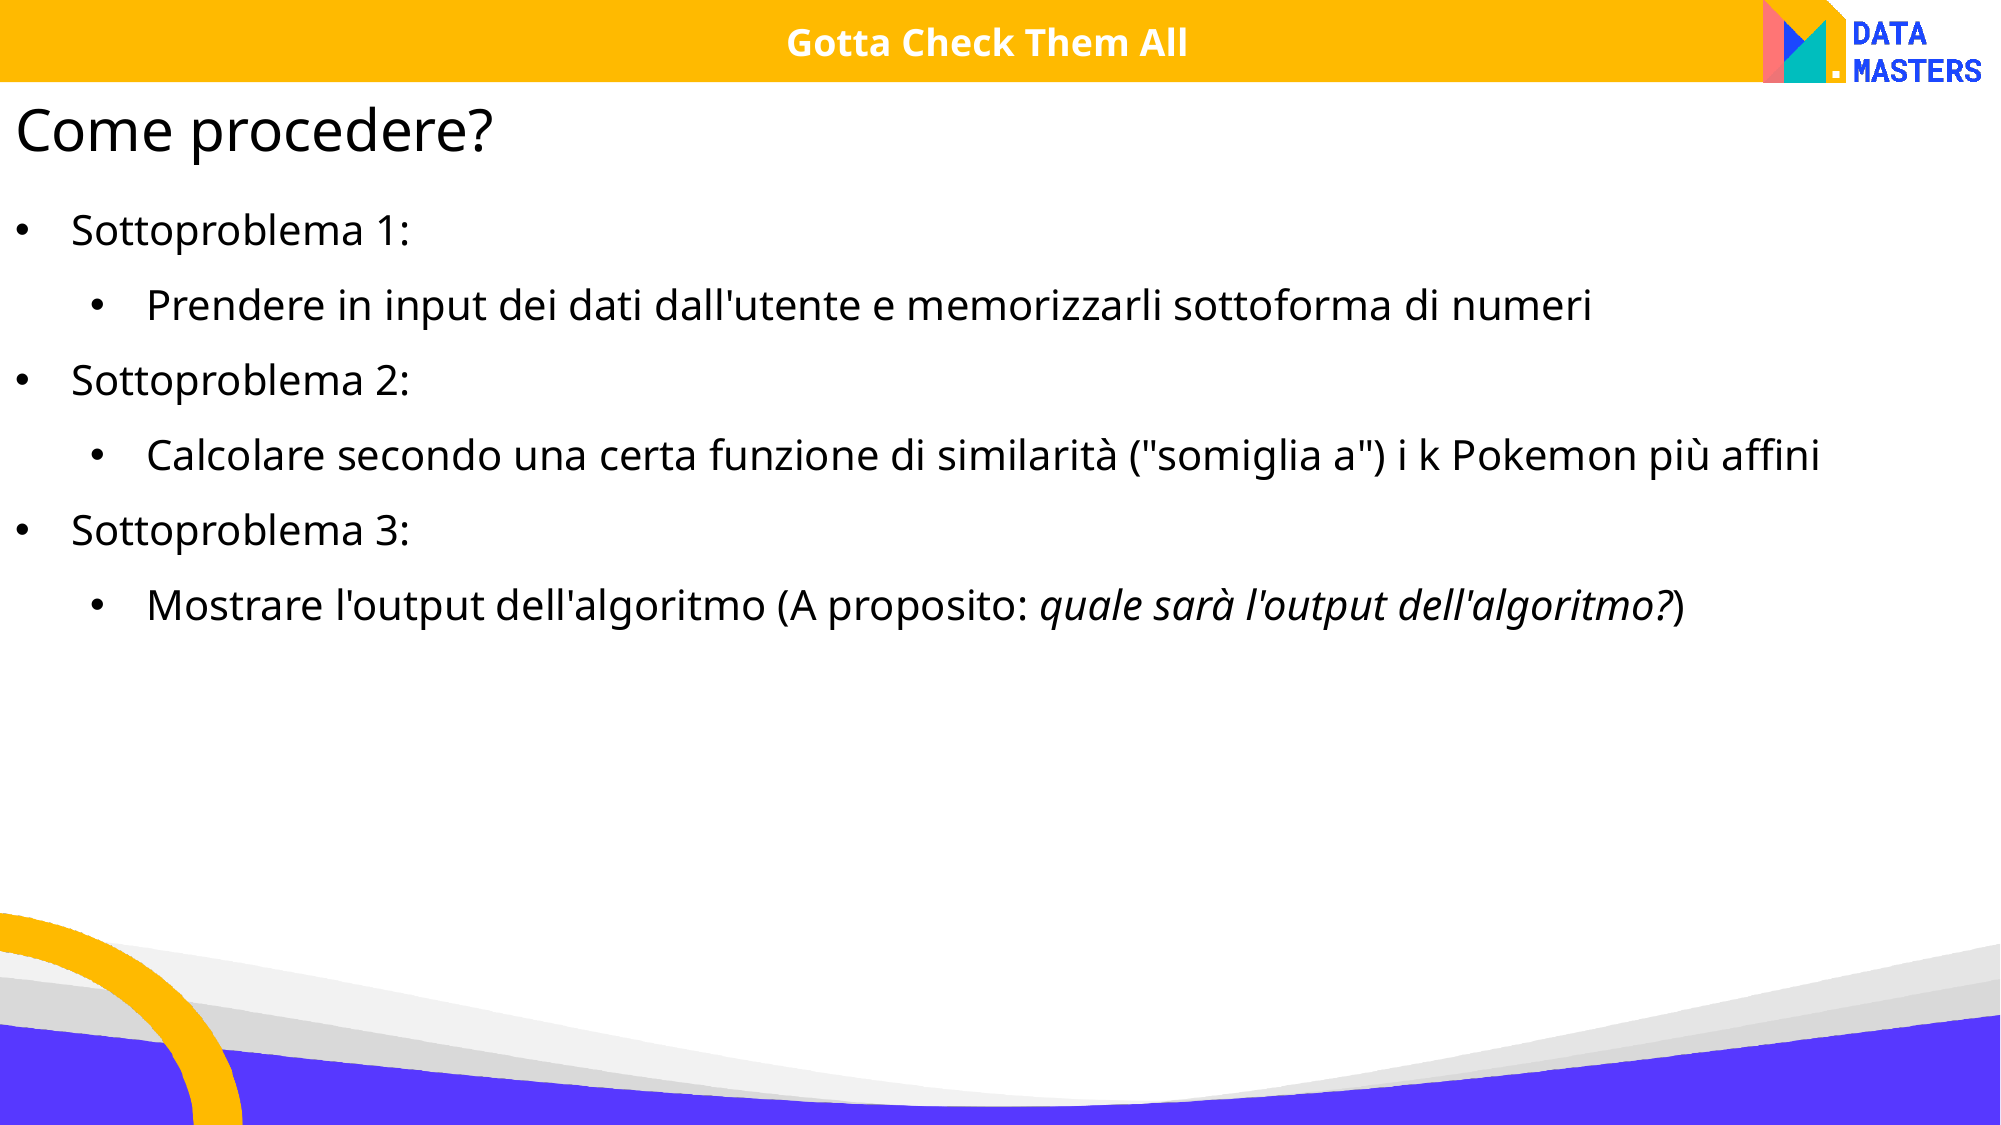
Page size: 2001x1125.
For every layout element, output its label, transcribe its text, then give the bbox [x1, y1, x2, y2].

text_box Gotta Check Them All [242, 11, 1743, 72]
text_box Sottoproblema 1: Prendere in input dei dati dall'utente e memorizzarli sottoforma di numeri Sottoproblema 2: Calcolare secondo una certa funzione di similarità ("somiglia a") i k Pokemon più affini Sottoproblema 3: Mostrare l'output dell'algoritmo (A proposito: quale sarà l'output dell'algoritmo?) [0, 171, 1852, 637]
picture [0, 896, 2001, 1125]
picture [1763, 0, 1983, 90]
text_box Come procedere? [0, 85, 1445, 171]
